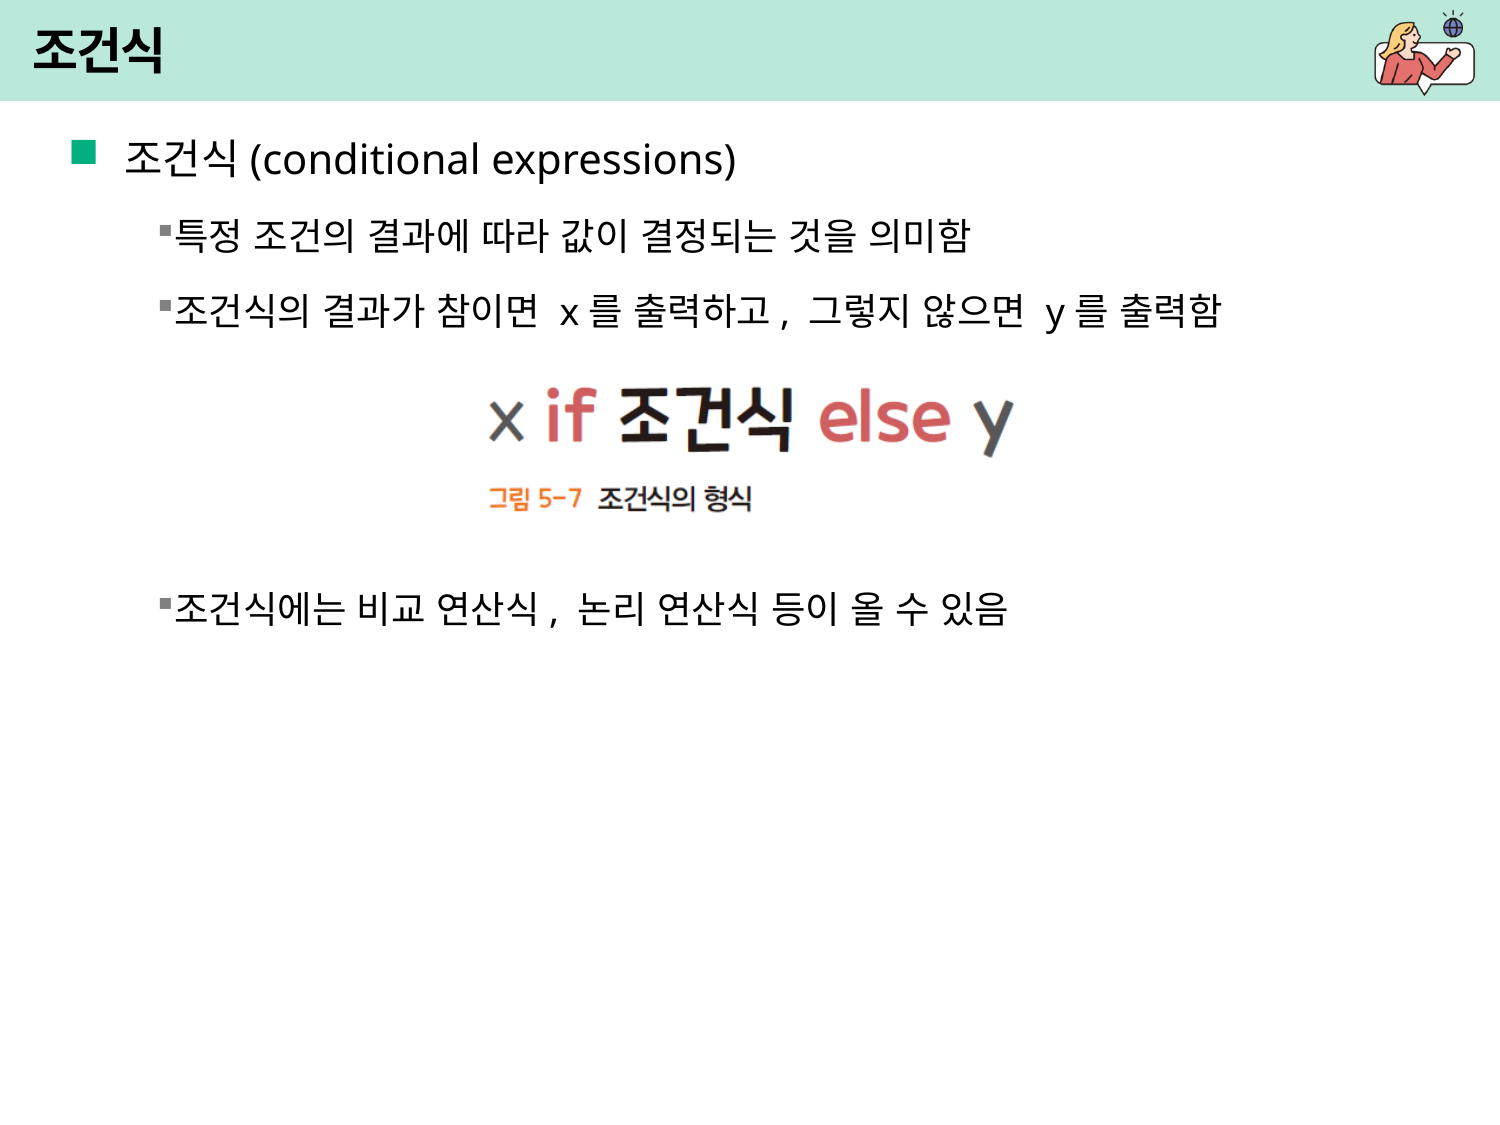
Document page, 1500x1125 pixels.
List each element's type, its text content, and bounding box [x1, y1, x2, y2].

title 조건식 [17, 10, 1295, 89]
picture [479, 376, 1021, 516]
list 조건식(conditional expressions) 특정 조건의 결과에 따라 값이 결정되는 것을 의미함 조건식의 결과가 참이면 x를 출력하고, 그렇지 않으면 y를 출력함 조건식에는 비교 연산식, 논리 연산식 등이 올 수 있음 [53, 125, 1425, 1005]
picture [1359, 0, 1500, 97]
